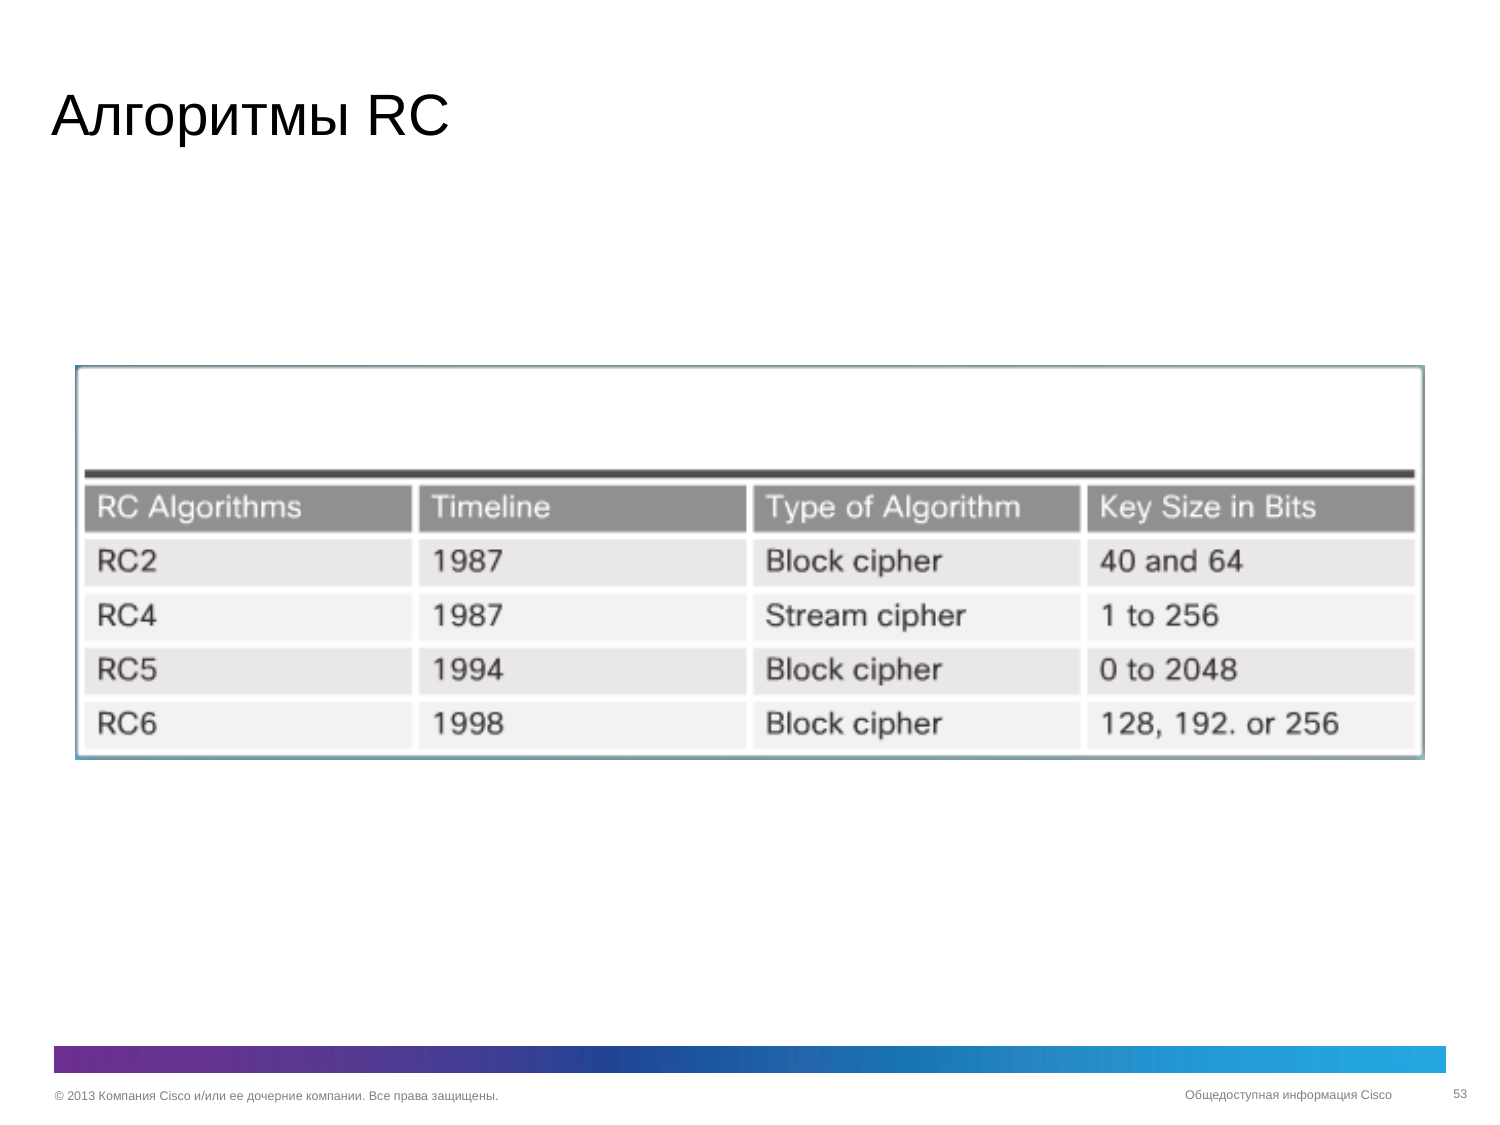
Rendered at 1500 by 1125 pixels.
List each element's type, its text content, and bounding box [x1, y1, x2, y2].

picture [54, 1046, 1446, 1073]
picture [75, 365, 1425, 760]
title Алгоритмы RC [37, 17, 1447, 155]
